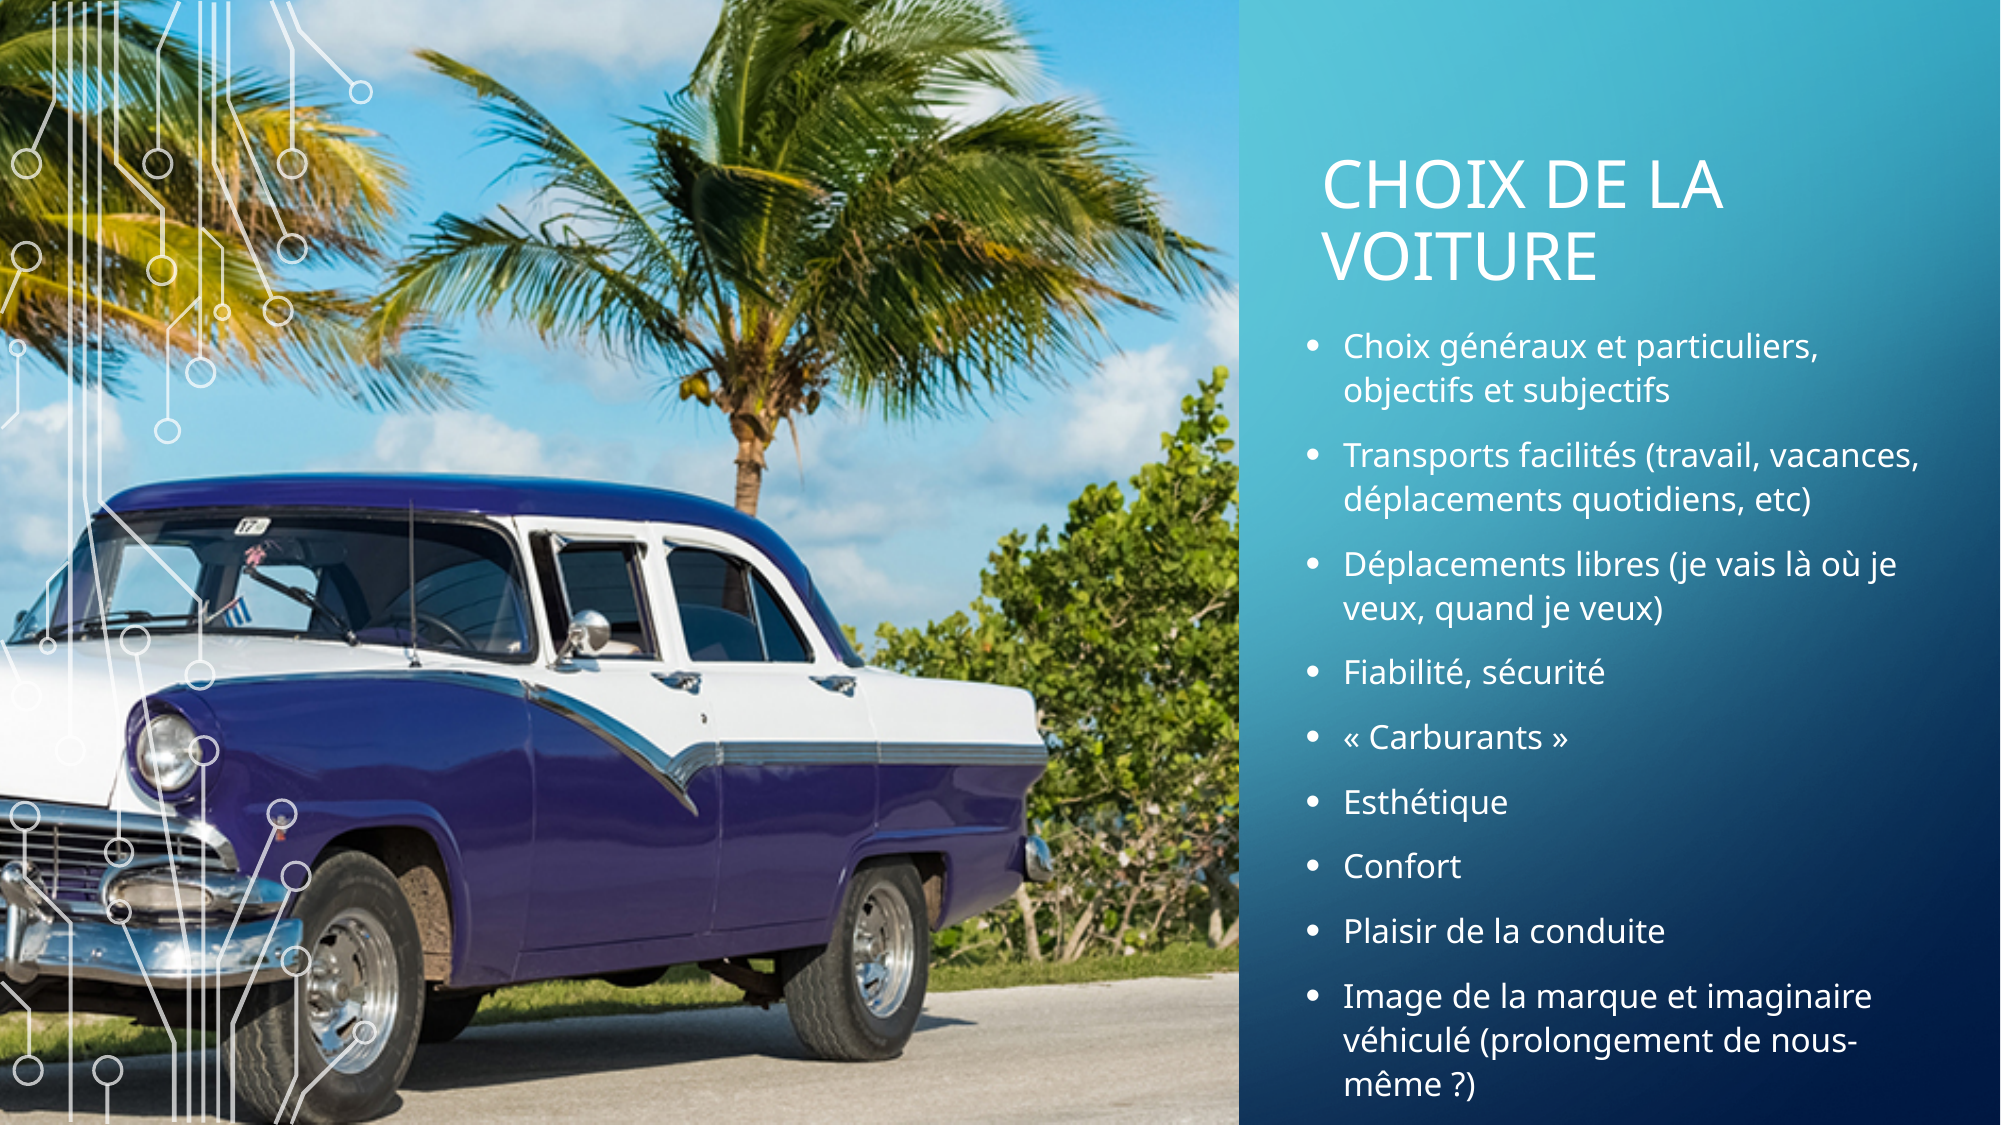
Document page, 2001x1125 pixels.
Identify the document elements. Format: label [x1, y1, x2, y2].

text_box [0, 0, 379, 1125]
picture [379, 0, 1240, 1125]
text_box [1240, 0, 2000, 1125]
